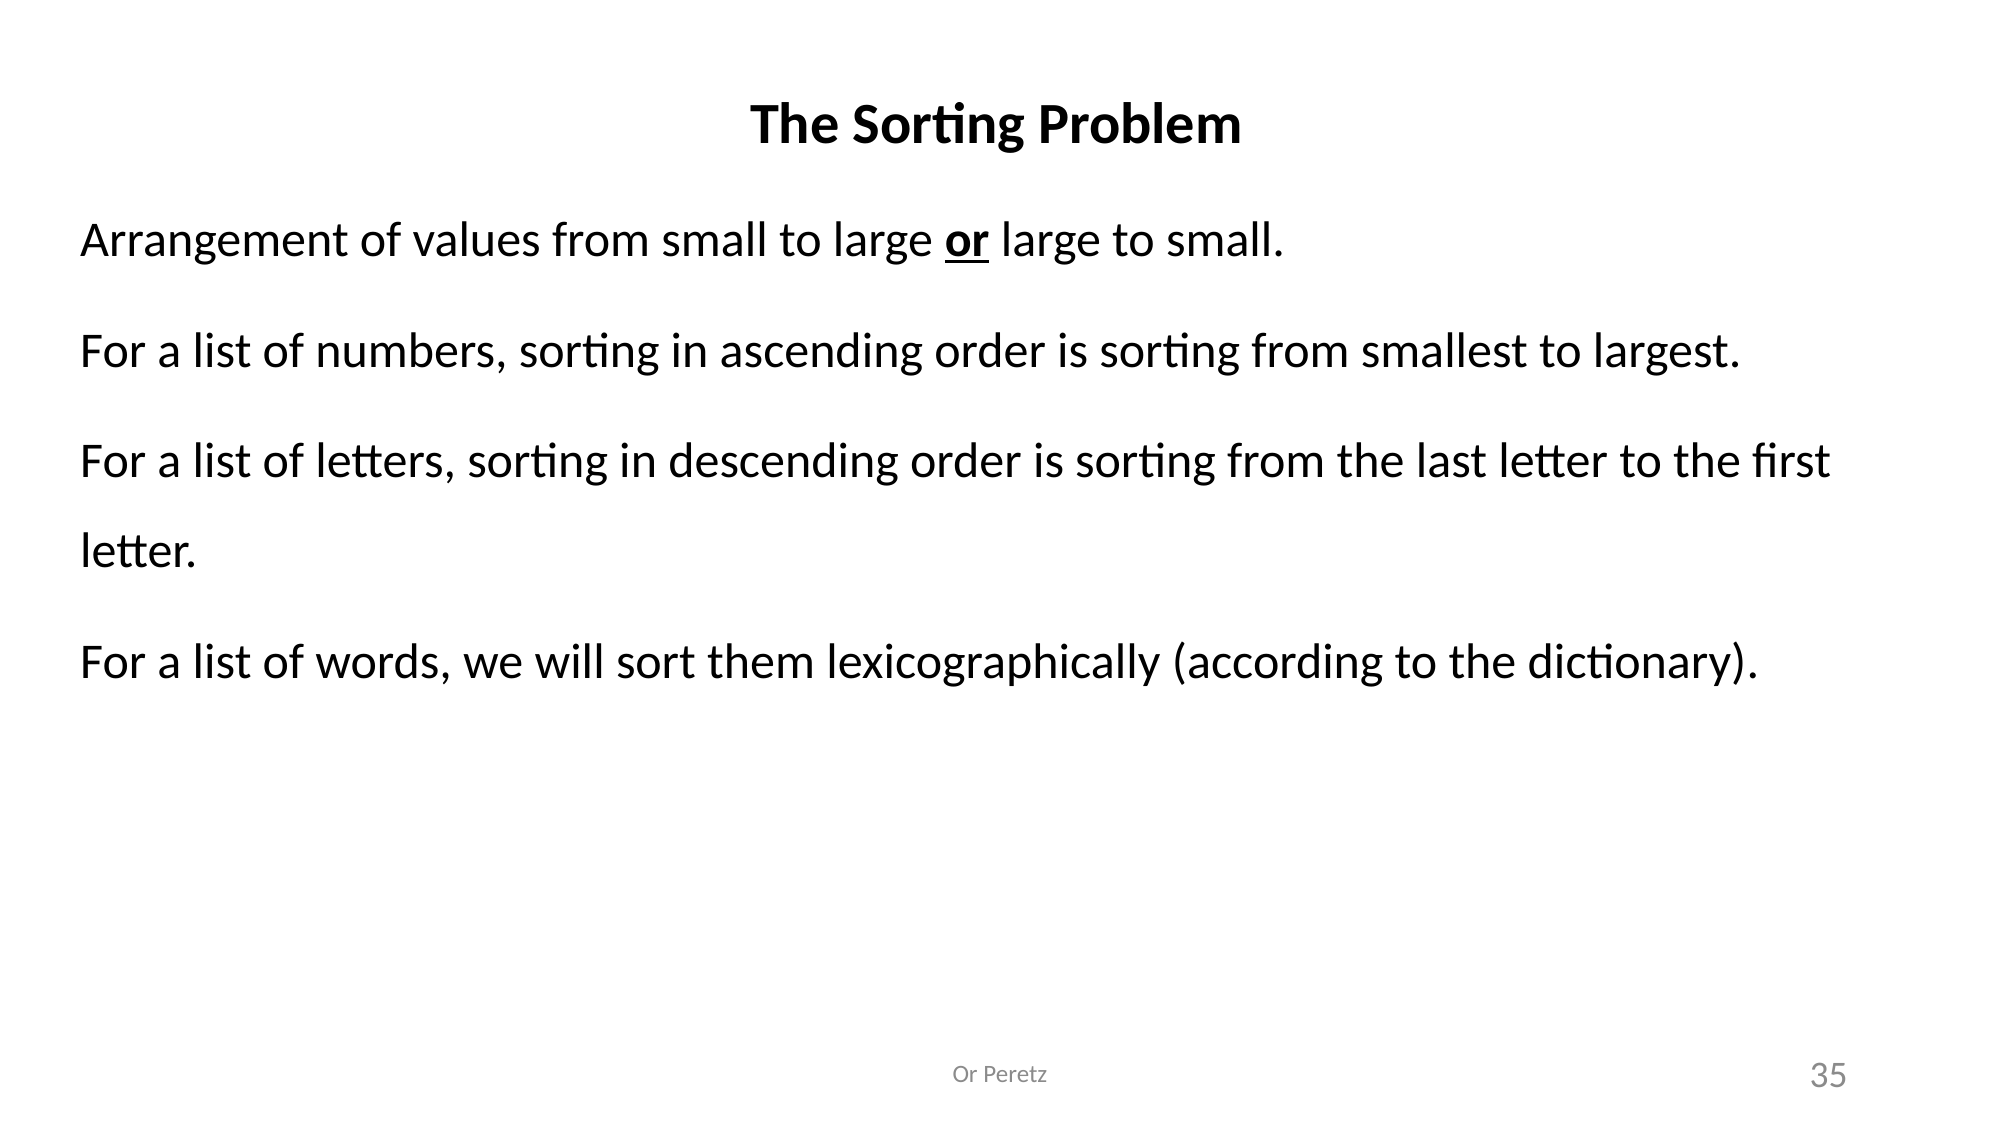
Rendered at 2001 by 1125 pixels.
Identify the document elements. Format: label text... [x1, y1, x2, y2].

list The Sorting Problem Arrangement of values from small to large or large to small. For a list of numbers, sorting in ascending order is sorting from smallest to largest. For a list of letters, sorting in descending order is sorting from the last letter to the first letter. For a list of words, we will sort them lexicographically (according to the dictionary). [65, 43, 1928, 1014]
slide_number 35 [1412, 1042, 1863, 1103]
footer Or Peretz [662, 1042, 1338, 1103]
